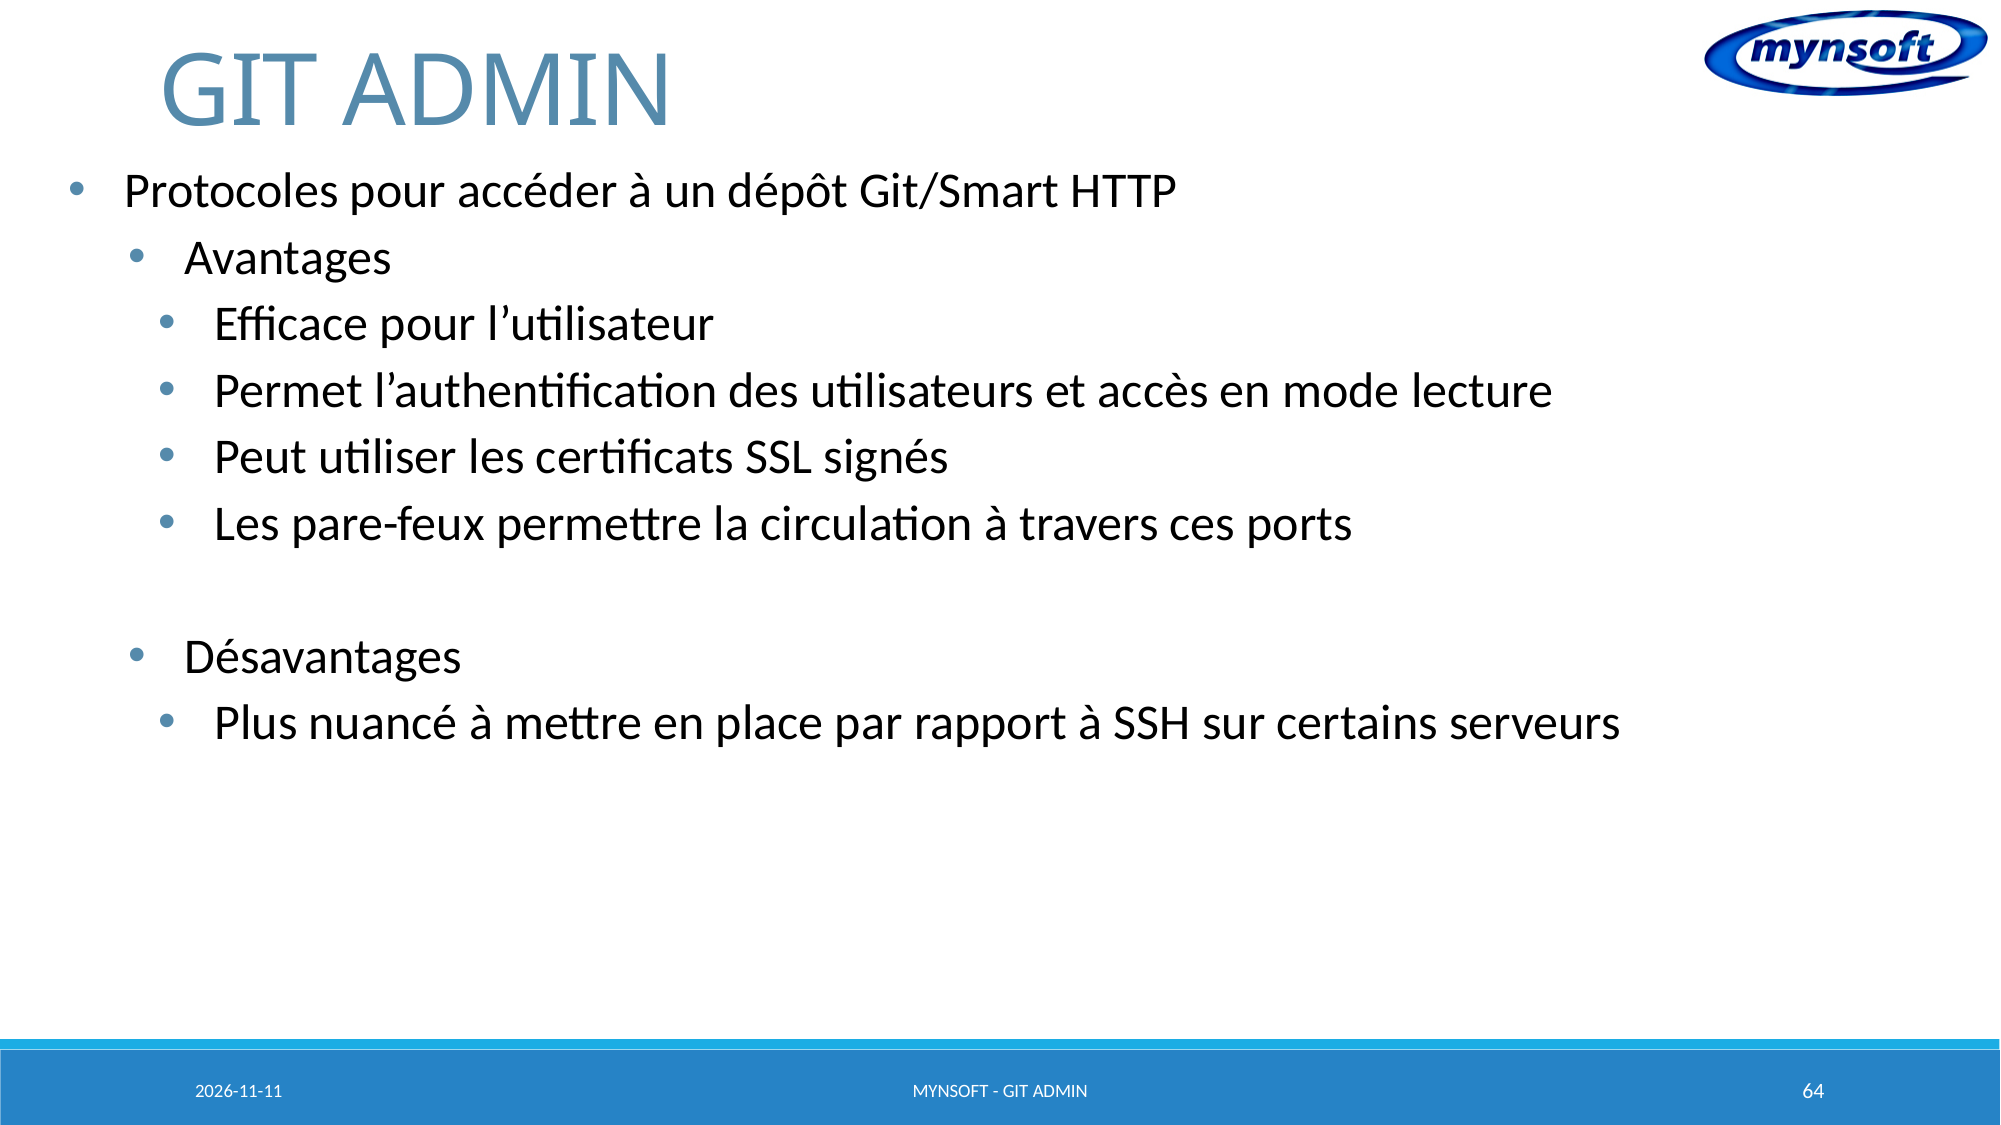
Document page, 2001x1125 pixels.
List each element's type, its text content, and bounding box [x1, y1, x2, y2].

picture [1702, 8, 1990, 99]
title GIT ADMIN [158, 42, 1841, 148]
slide_number 64 [1624, 1059, 1840, 1120]
footer MYNSOFT - GIT ADMIN [604, 1059, 1396, 1120]
list Protocoles pour accéder à un dépôt Git/Smart HTTP Avantages Efficace pour l’utilisateur Permet l’authentification des utilisateurs et accès en mode lecture Peut utiliser les certificats SSL signés Les pare-feux permettre la circulation à travers ces ports Désavantages Plus nuancé à mettre en place par rapport à SSH sur certains serveurs [20, 157, 2000, 1014]
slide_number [180, 1059, 586, 1120]
